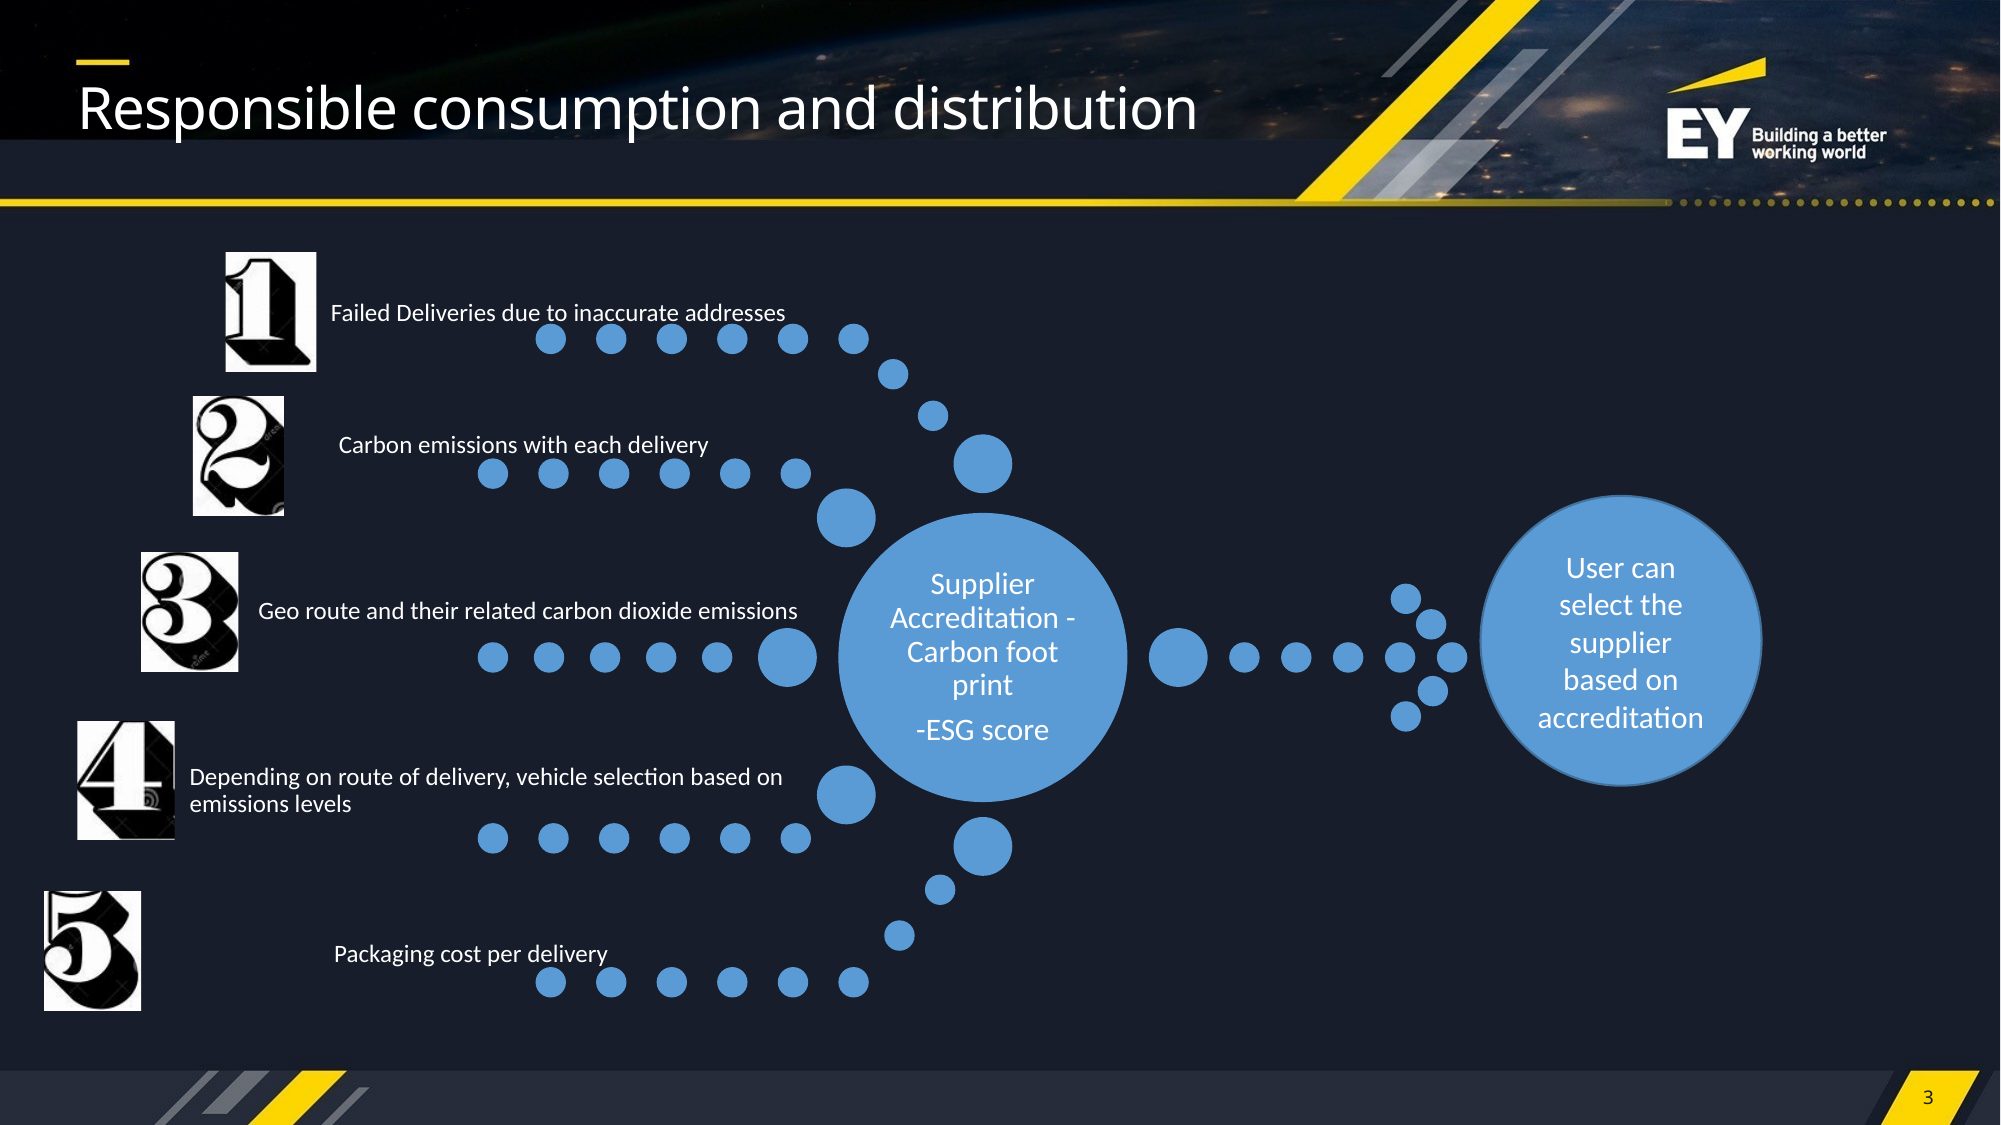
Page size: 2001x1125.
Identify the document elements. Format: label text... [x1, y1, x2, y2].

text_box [0, 252, 1787, 997]
title Responsible consumption and distribution [77, 76, 1340, 143]
picture [192, 396, 284, 515]
picture [77, 720, 175, 840]
picture [0, 0, 2001, 1125]
picture [141, 552, 239, 672]
